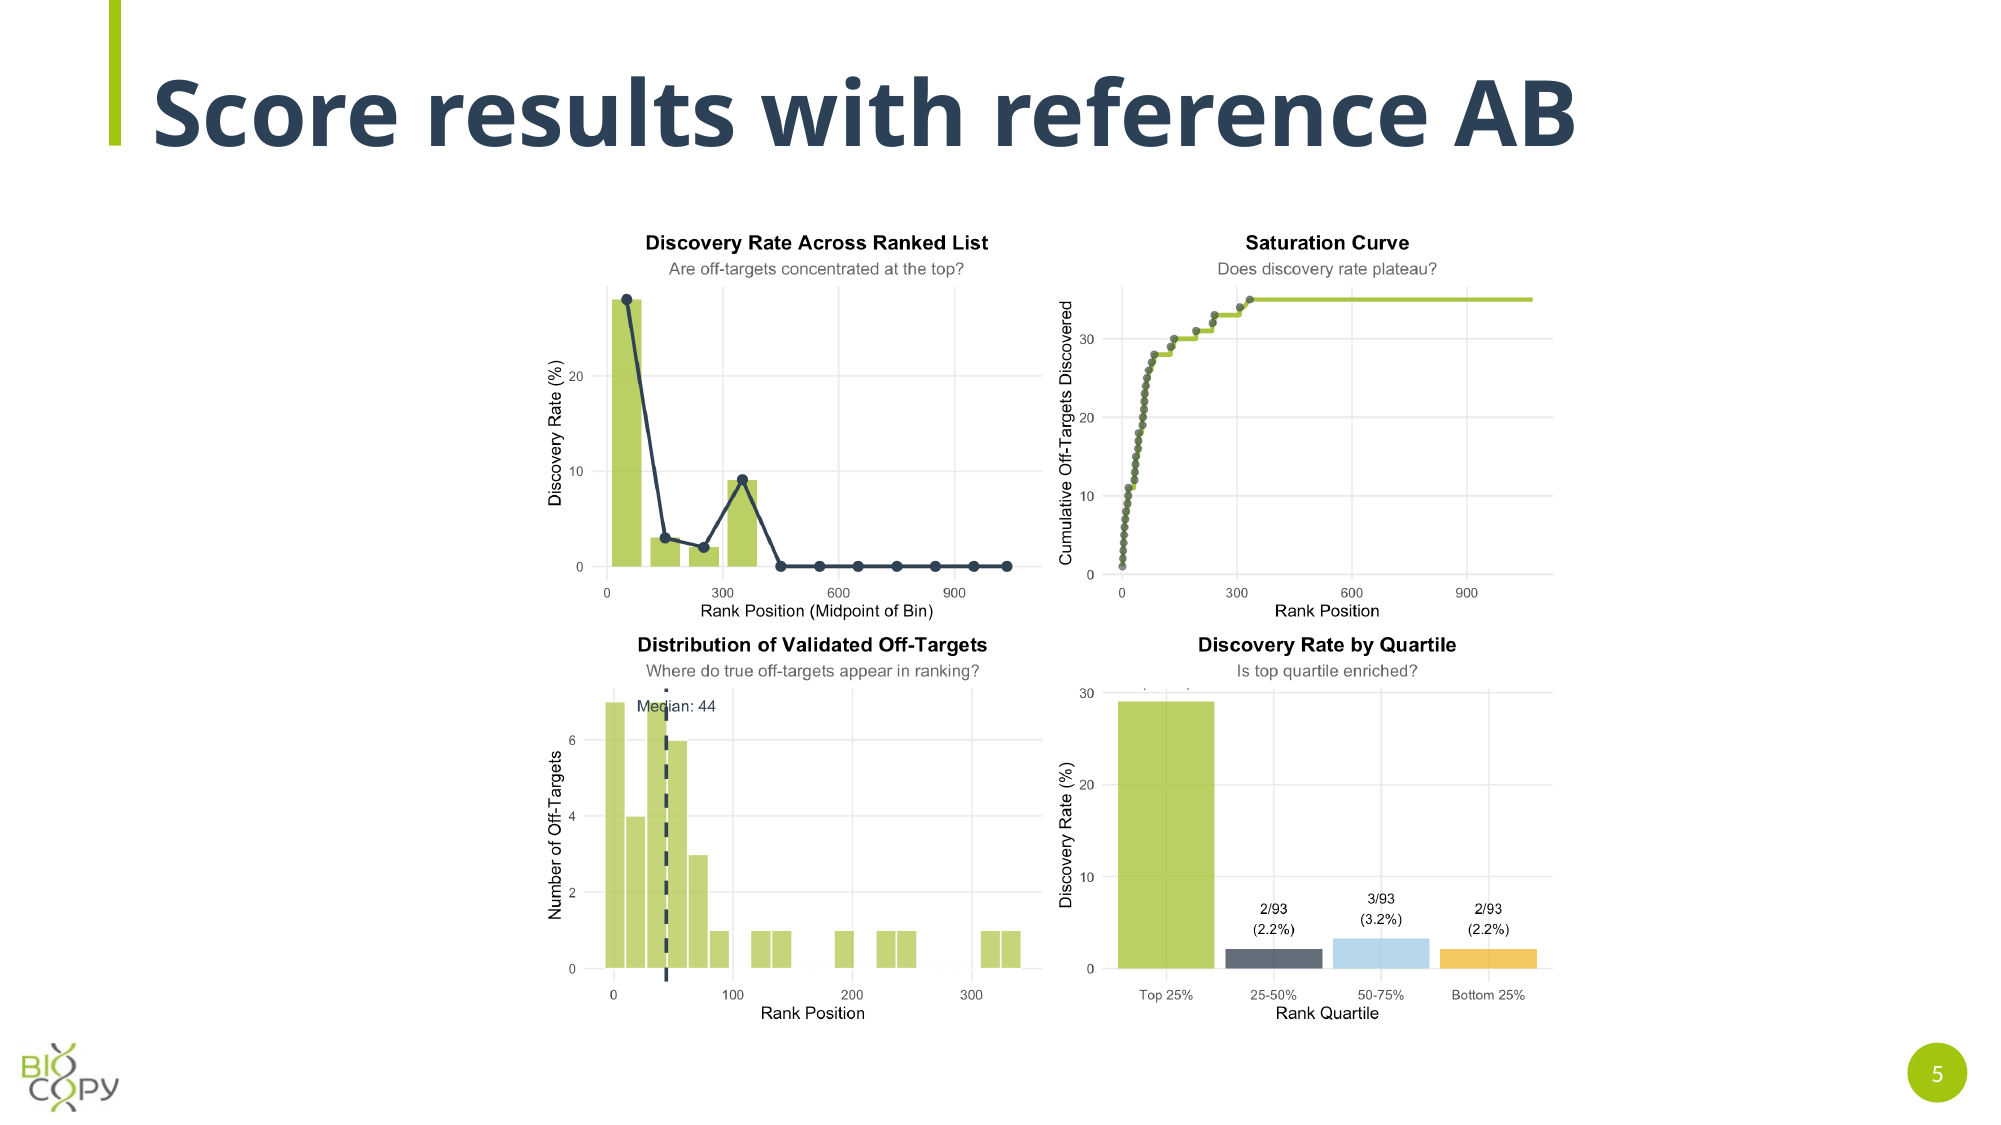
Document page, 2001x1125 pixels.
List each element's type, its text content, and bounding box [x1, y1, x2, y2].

picture [542, 226, 1556, 1027]
picture [20, 1042, 121, 1113]
title Score results with reference AB [137, 59, 1863, 175]
slide_number 5 [1899, 1042, 1976, 1103]
